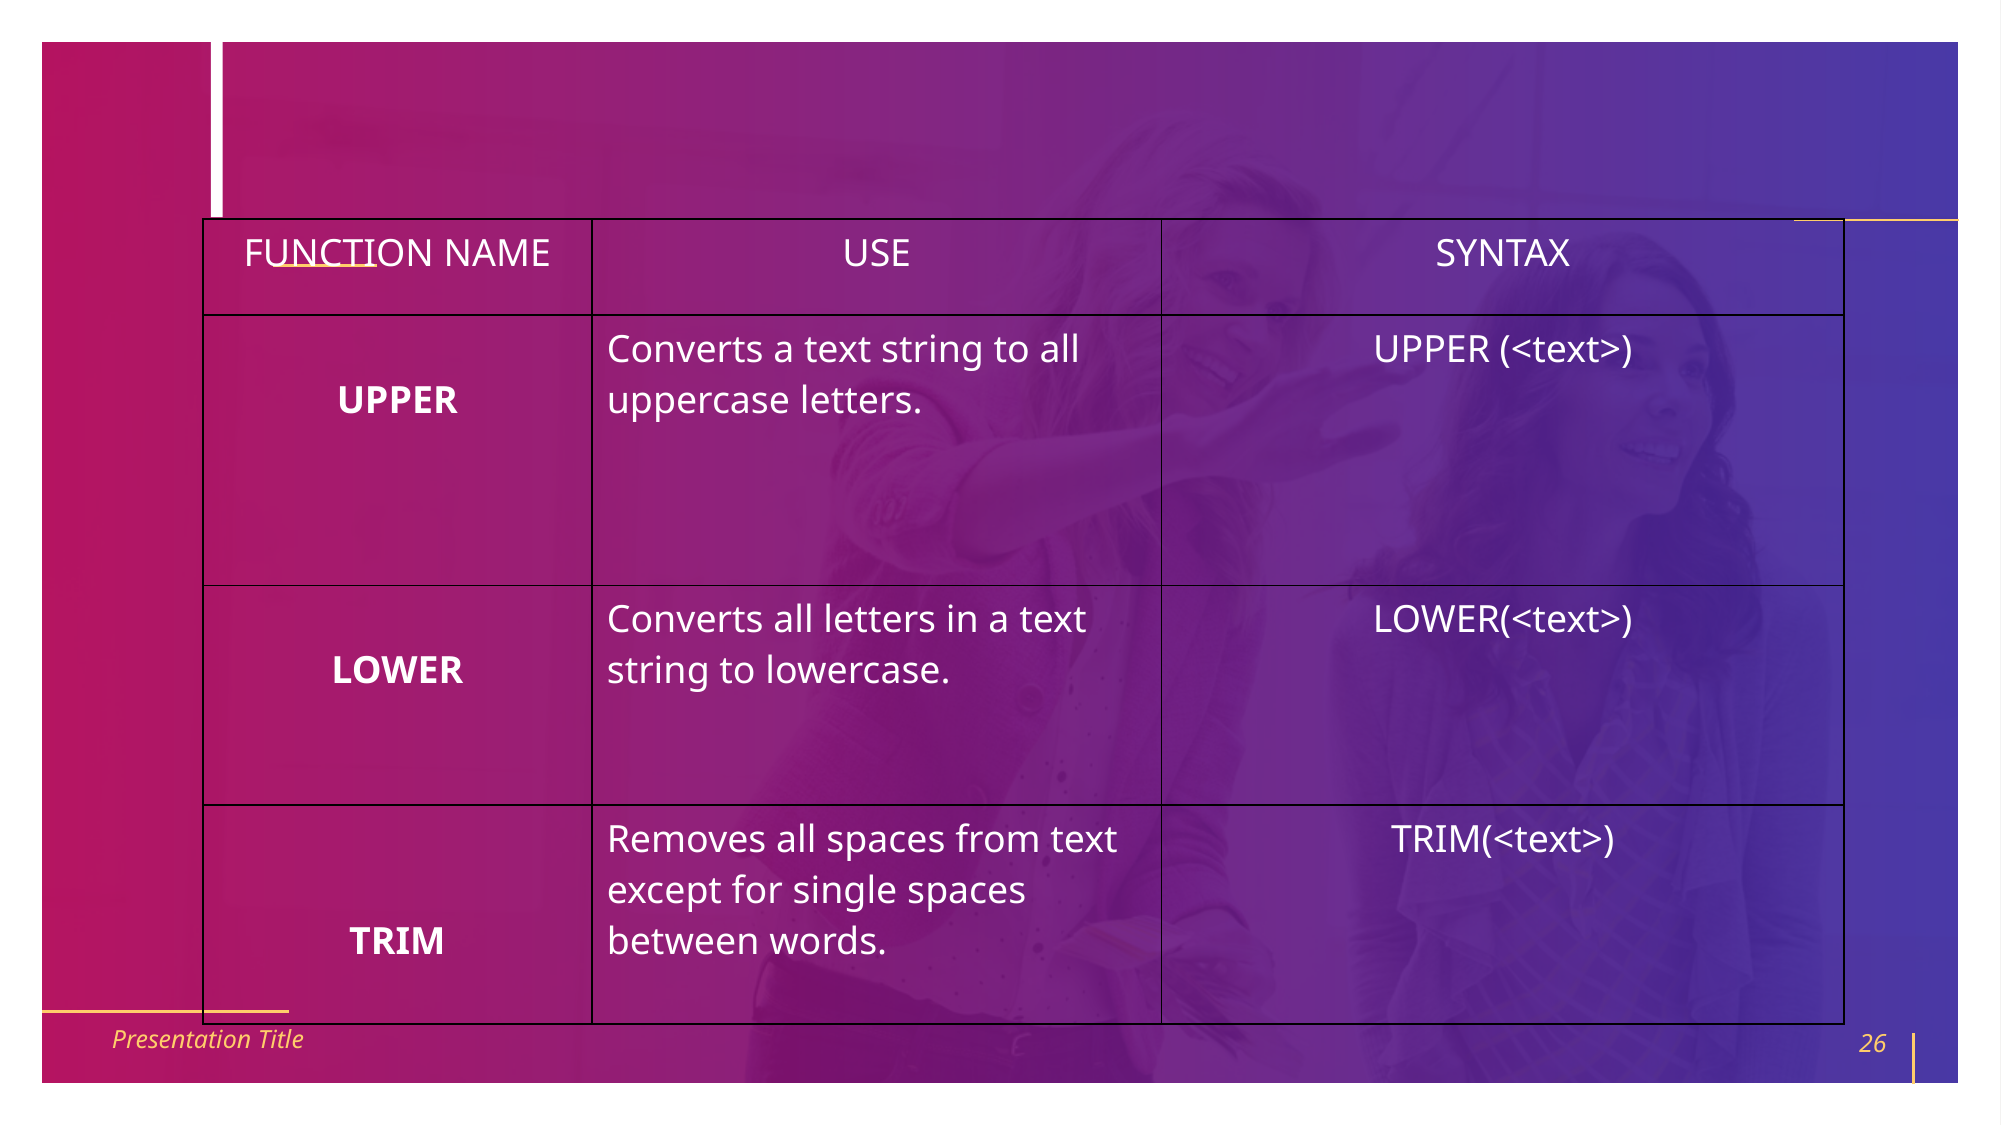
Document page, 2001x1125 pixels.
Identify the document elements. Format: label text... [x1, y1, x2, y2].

table_cell UPPER (<text>) [1162, 316, 1843, 585]
table_cell Removes all spaces from text except for single spaces between words. [593, 806, 1161, 1023]
table_cell LOWER [204, 586, 591, 804]
table_cell Converts all letters in a text string to lowercase. [593, 586, 1161, 804]
table_cell Converts a text string to all uppercase letters. [593, 316, 1161, 585]
title [250, 89, 1727, 218]
table_cell TRIM(<text>) [1162, 806, 1843, 1023]
table_cell LOWER(<text>) [1162, 586, 1843, 804]
table_header FUNCTION NAME [204, 220, 591, 314]
table_header USE [593, 220, 1161, 314]
slide_number 26 [1451, 1015, 1902, 1075]
table_cell UPPER [204, 316, 591, 585]
table_cell TRIM [204, 806, 591, 1023]
footer Presentation Title [96, 1010, 555, 1071]
table_header SYNTAX [1162, 220, 1843, 314]
